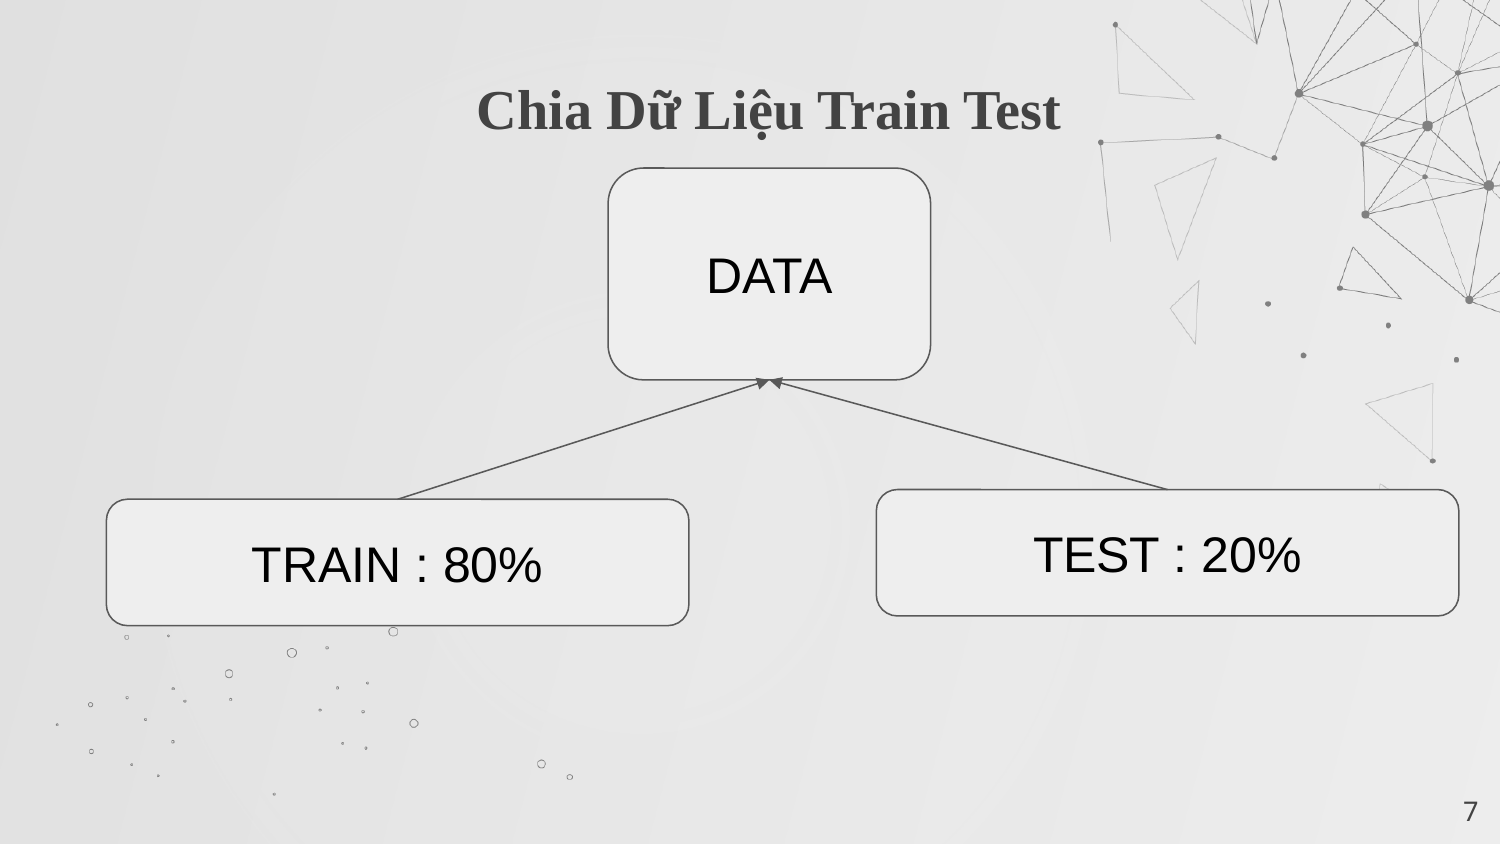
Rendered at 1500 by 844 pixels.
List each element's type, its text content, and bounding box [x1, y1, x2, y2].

slide_number ‹#› [1403, 779, 1494, 844]
text_box DATA [608, 168, 931, 378]
text_box TRAIN : 80% [106, 499, 689, 626]
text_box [769, 379, 1168, 490]
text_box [397, 379, 770, 500]
text_box TEST : 20% [876, 489, 1459, 616]
title Chia Dữ Liệu Train Test [341, 57, 1197, 214]
picture [0, 0, 1500, 844]
